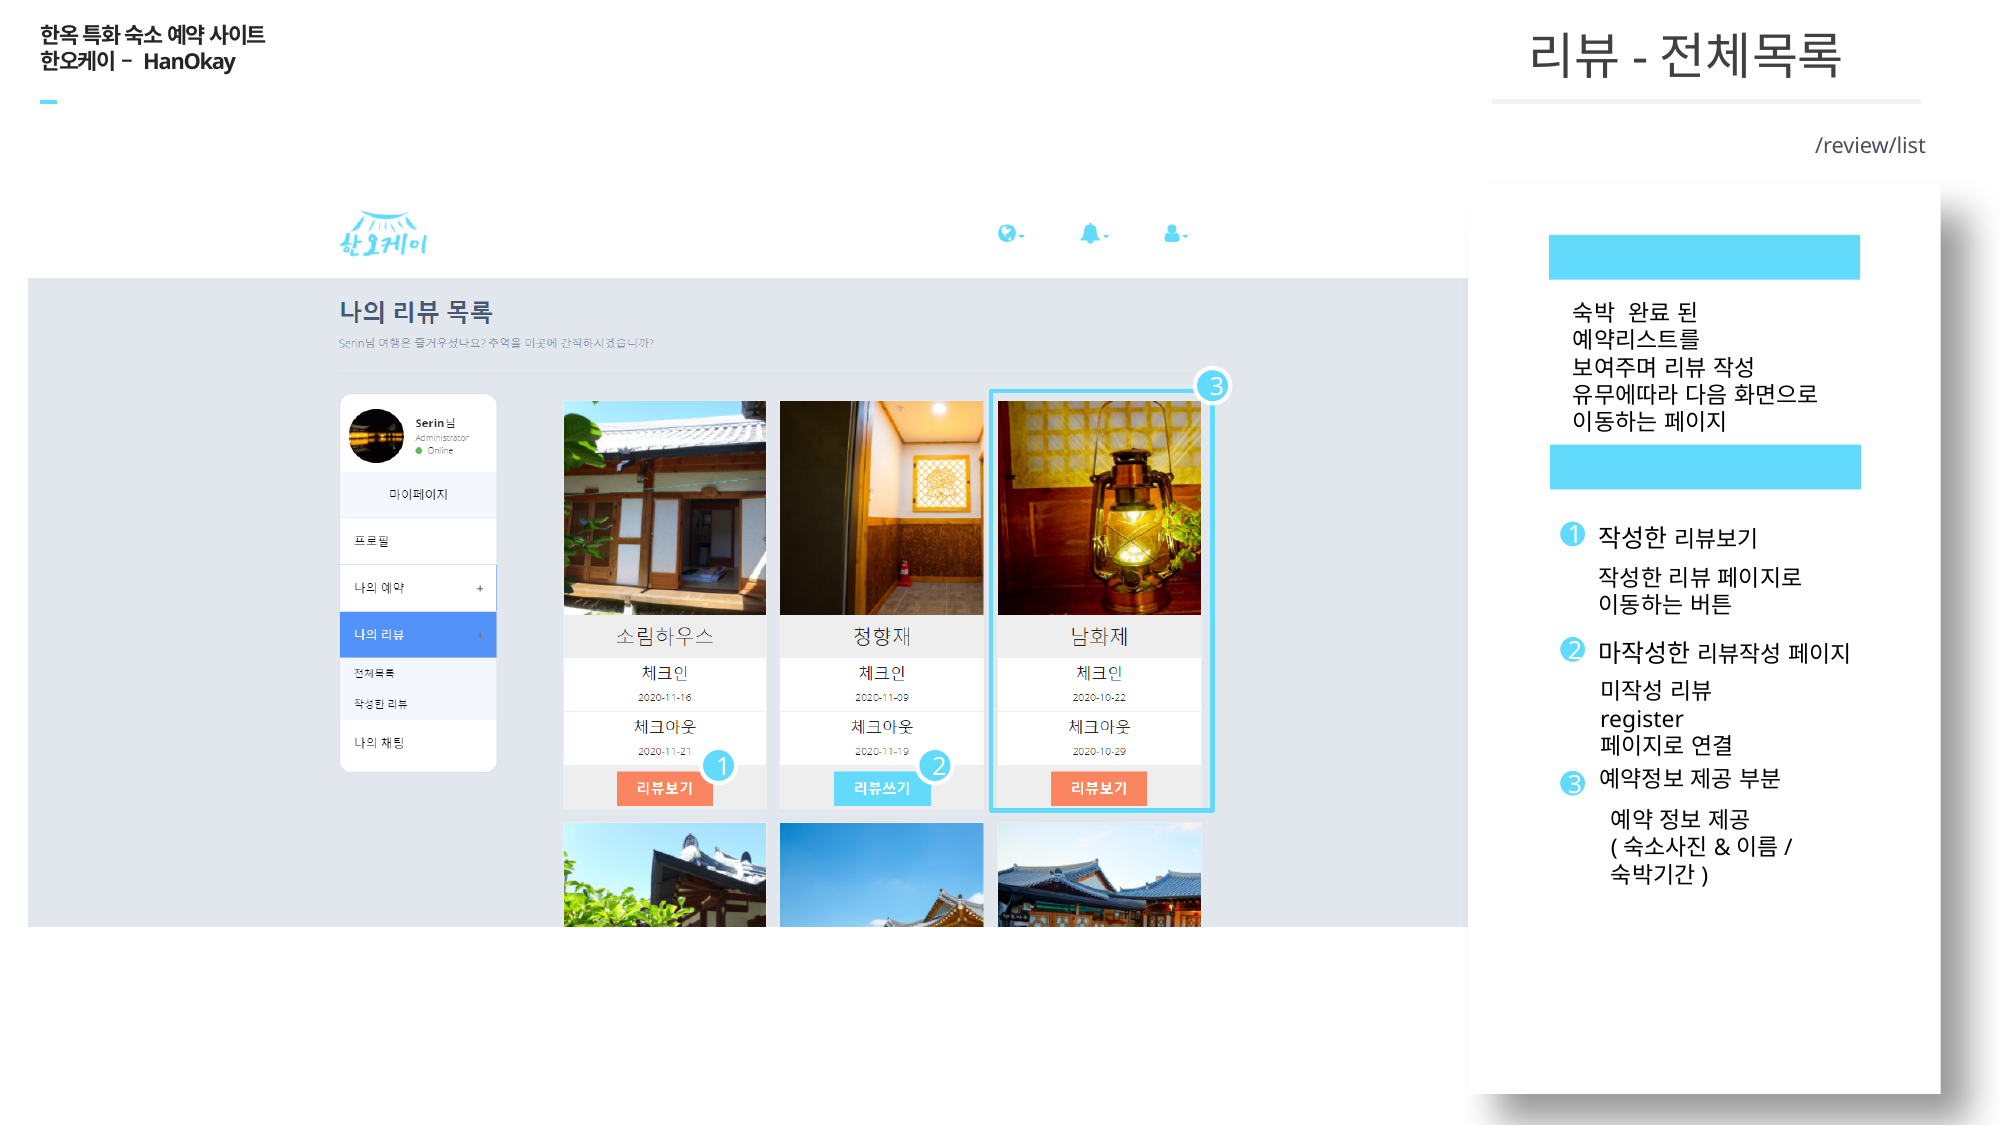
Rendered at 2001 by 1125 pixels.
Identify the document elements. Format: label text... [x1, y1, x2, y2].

text_box 화면설계 [1549, 444, 1861, 490]
text_box 예약정보 제공 부분 [1584, 757, 1877, 800]
text_box 작성한 리뷰 페이지로 이동하는 버튼 [1584, 555, 1820, 626]
text_box 예약 정보 제공 (숙소사진&이름/숙박기간) [1596, 800, 1876, 895]
text_box 마작성한 리뷰작성 페이지 [1584, 629, 1876, 675]
text_box 미작성 리뷰 register 페이지로 연결 [1585, 675, 1821, 757]
text_box 작성한 리뷰보기 [1584, 515, 1833, 560]
text_box /review/list [1574, 118, 1941, 166]
text_box 개요 [1549, 234, 1861, 280]
text_box 2 [1555, 632, 1584, 667]
text_box 리뷰-전체목록 [1526, 29, 1871, 79]
picture [27, 184, 1529, 928]
text_box 1 [1555, 517, 1584, 551]
text_box 3 [1555, 766, 1584, 800]
text_box 숙박 완료 된 예약리스트를 보여주며 리뷰 작성 유무에따라 다음 화면으로 이동하는 페이지 [1558, 290, 1842, 471]
text_box [1466, 182, 1943, 1096]
